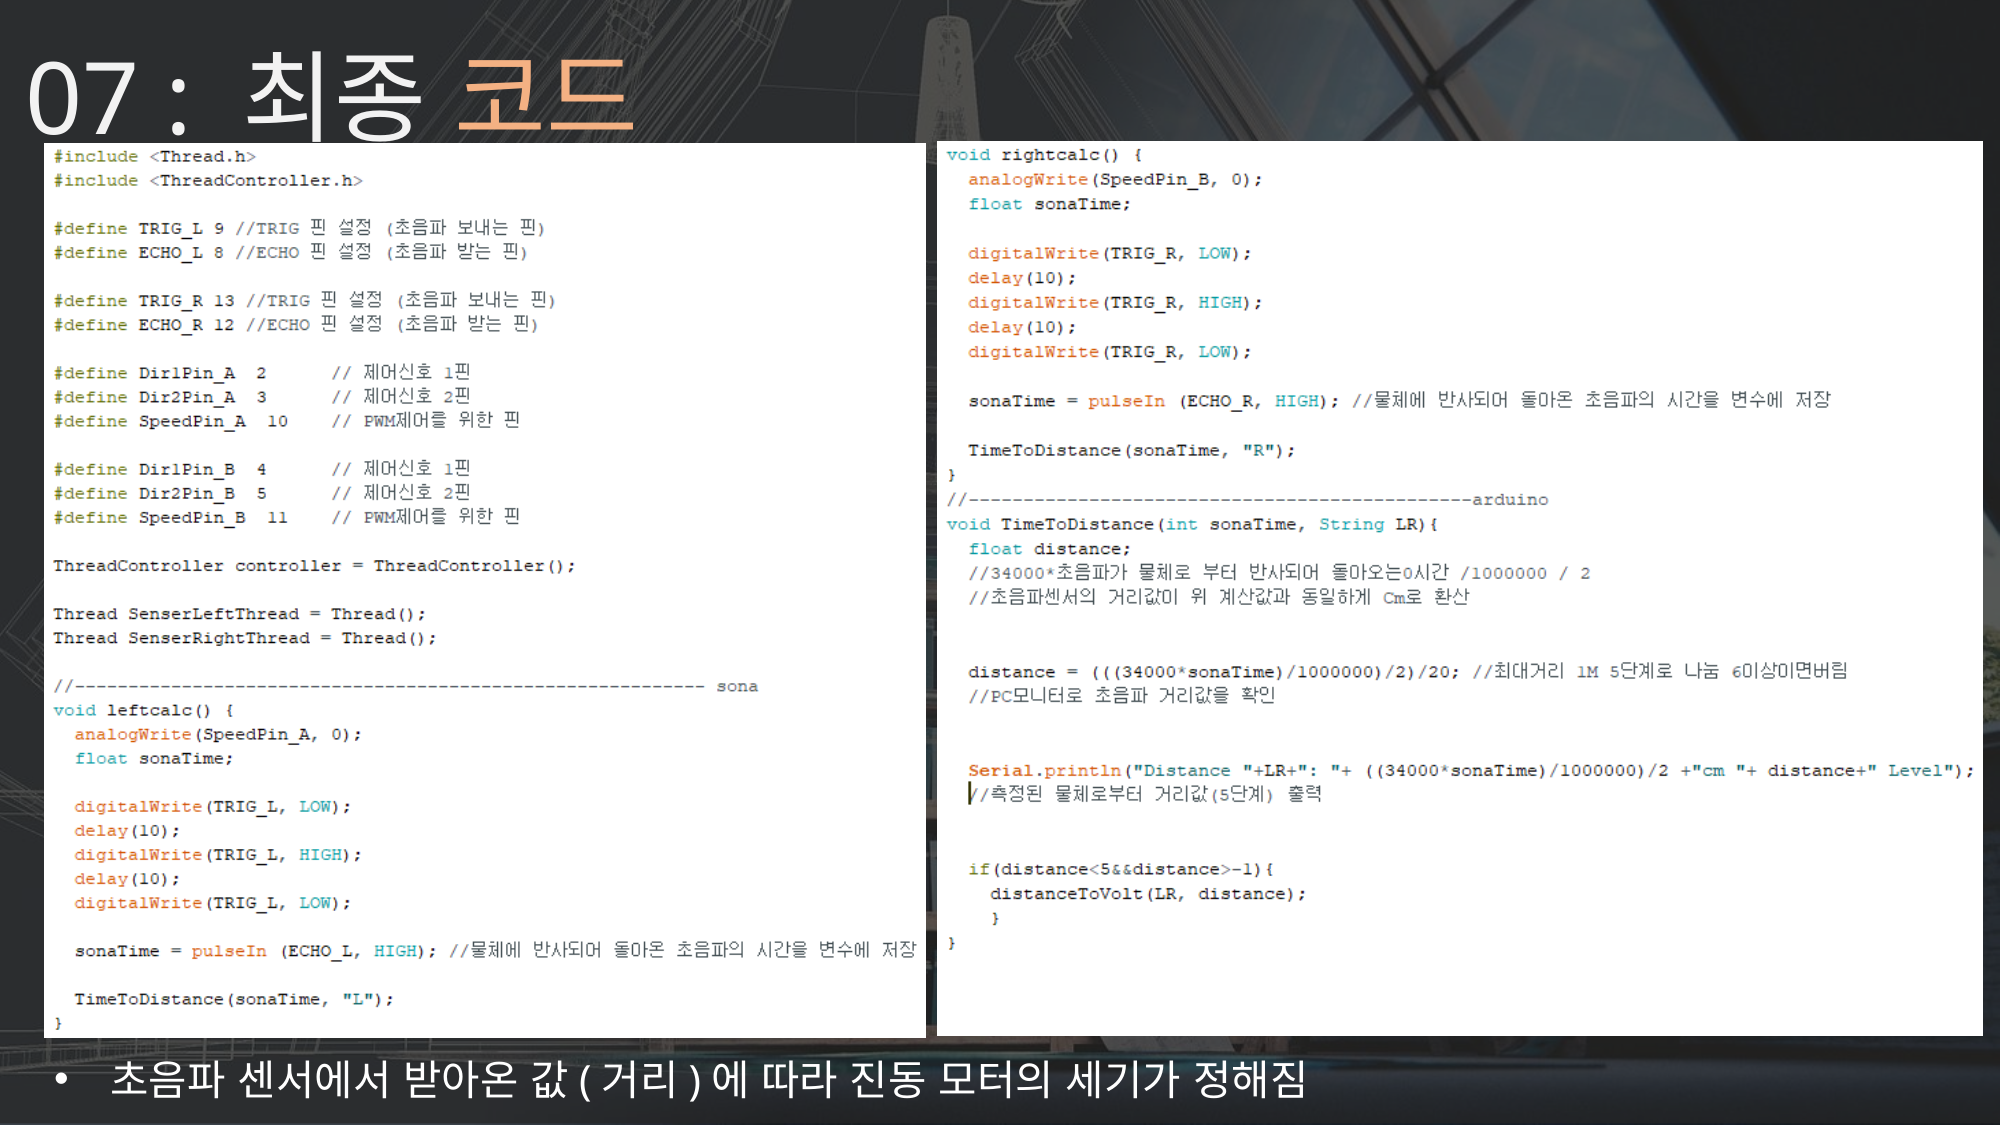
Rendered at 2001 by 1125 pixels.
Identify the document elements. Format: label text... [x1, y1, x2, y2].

text_box 07 : 최종 코드 [10, 26, 654, 162]
text_box 초음파 센서에서 받아온 값(거리)에 따라 진동 모터의 세기가 정해짐 [39, 1045, 1439, 1111]
picture [44, 143, 926, 1038]
picture [937, 141, 1983, 1037]
